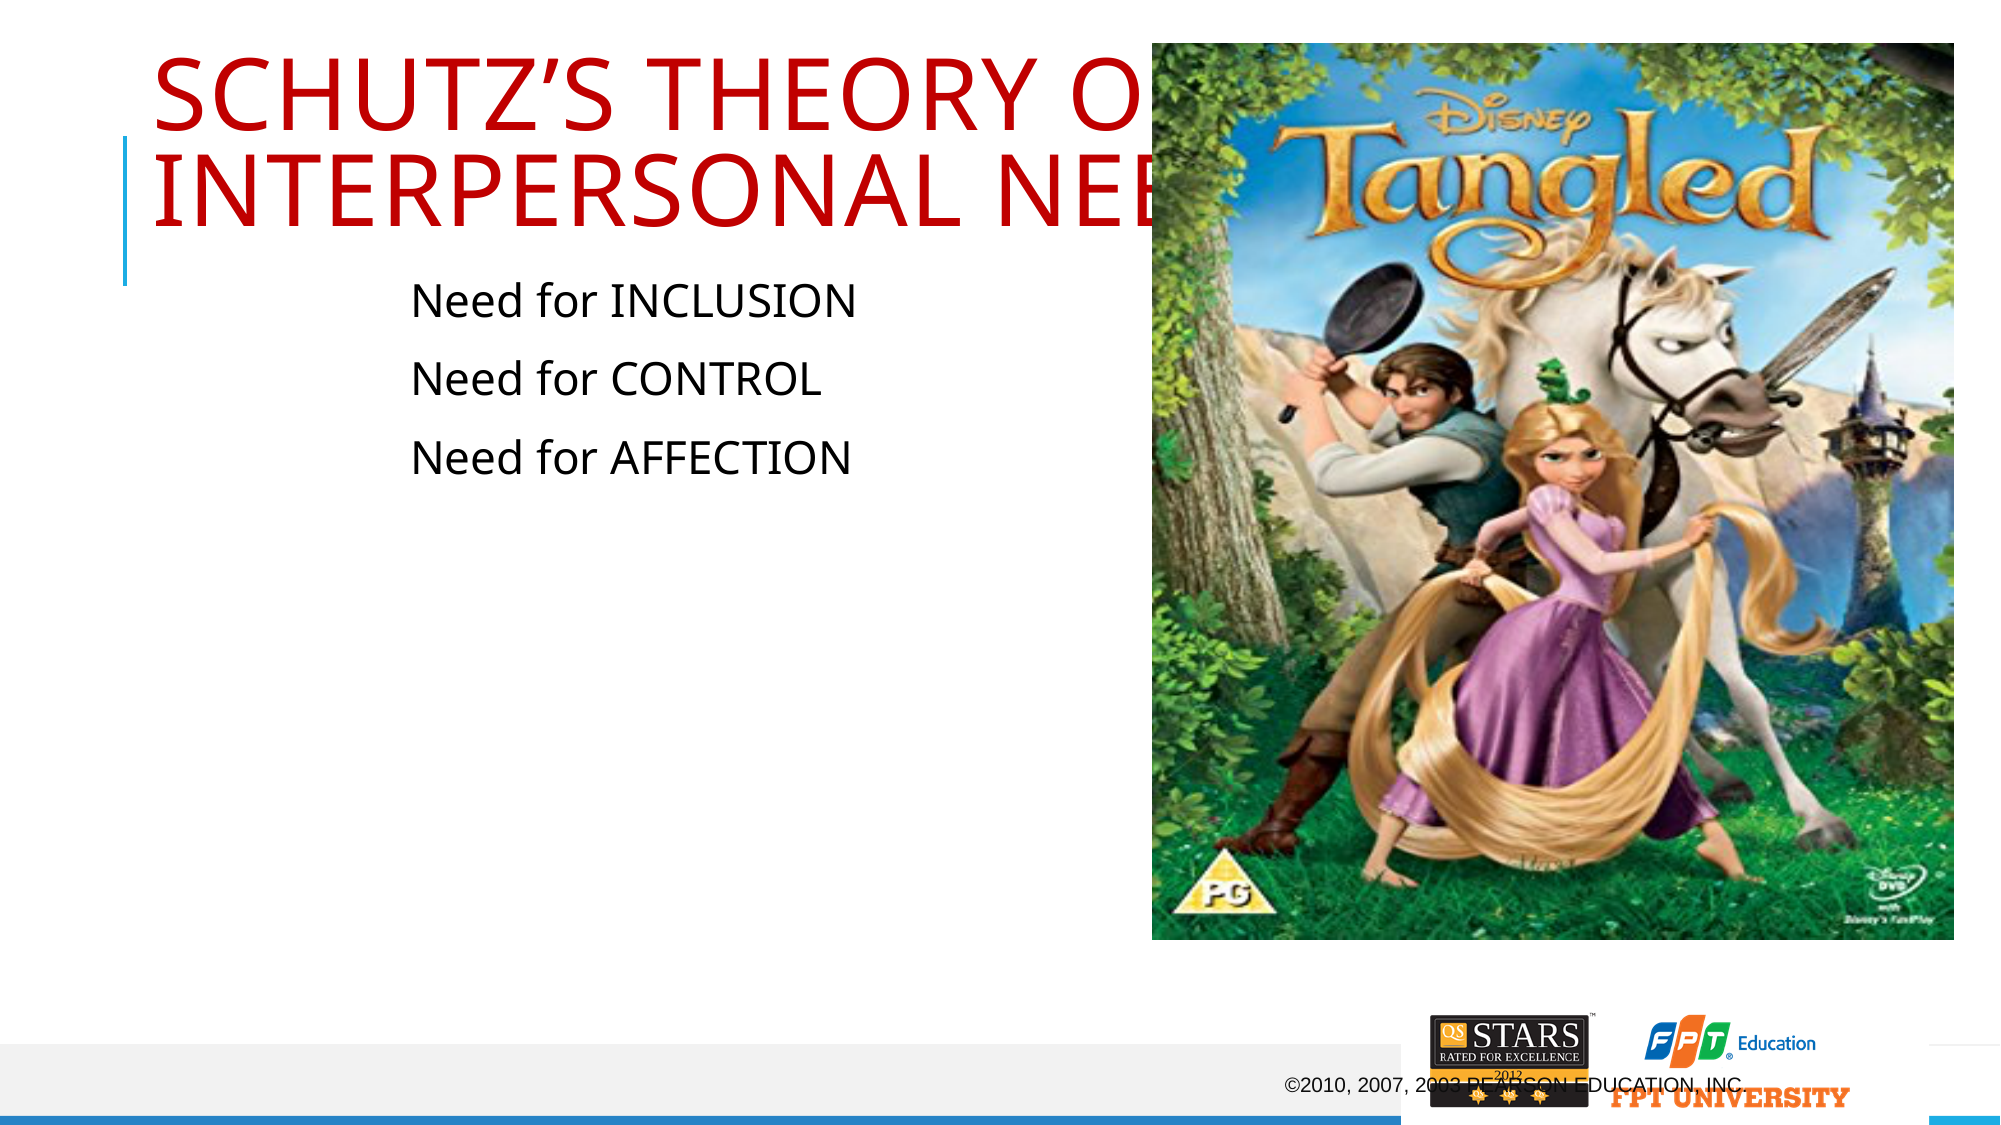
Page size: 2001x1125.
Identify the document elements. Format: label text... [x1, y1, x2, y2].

footer ©2010, 2007, 2003 Pearson Education, Inc. [794, 1061, 1763, 1107]
picture [1420, 994, 1858, 1125]
list Need for INCLUSION Need for CONTROL Need for AFFECTION [387, 270, 1145, 633]
picture [1151, 43, 1954, 940]
title Schutz’s Theory of Interpersonal Needs p.54 [137, 0, 1725, 338]
